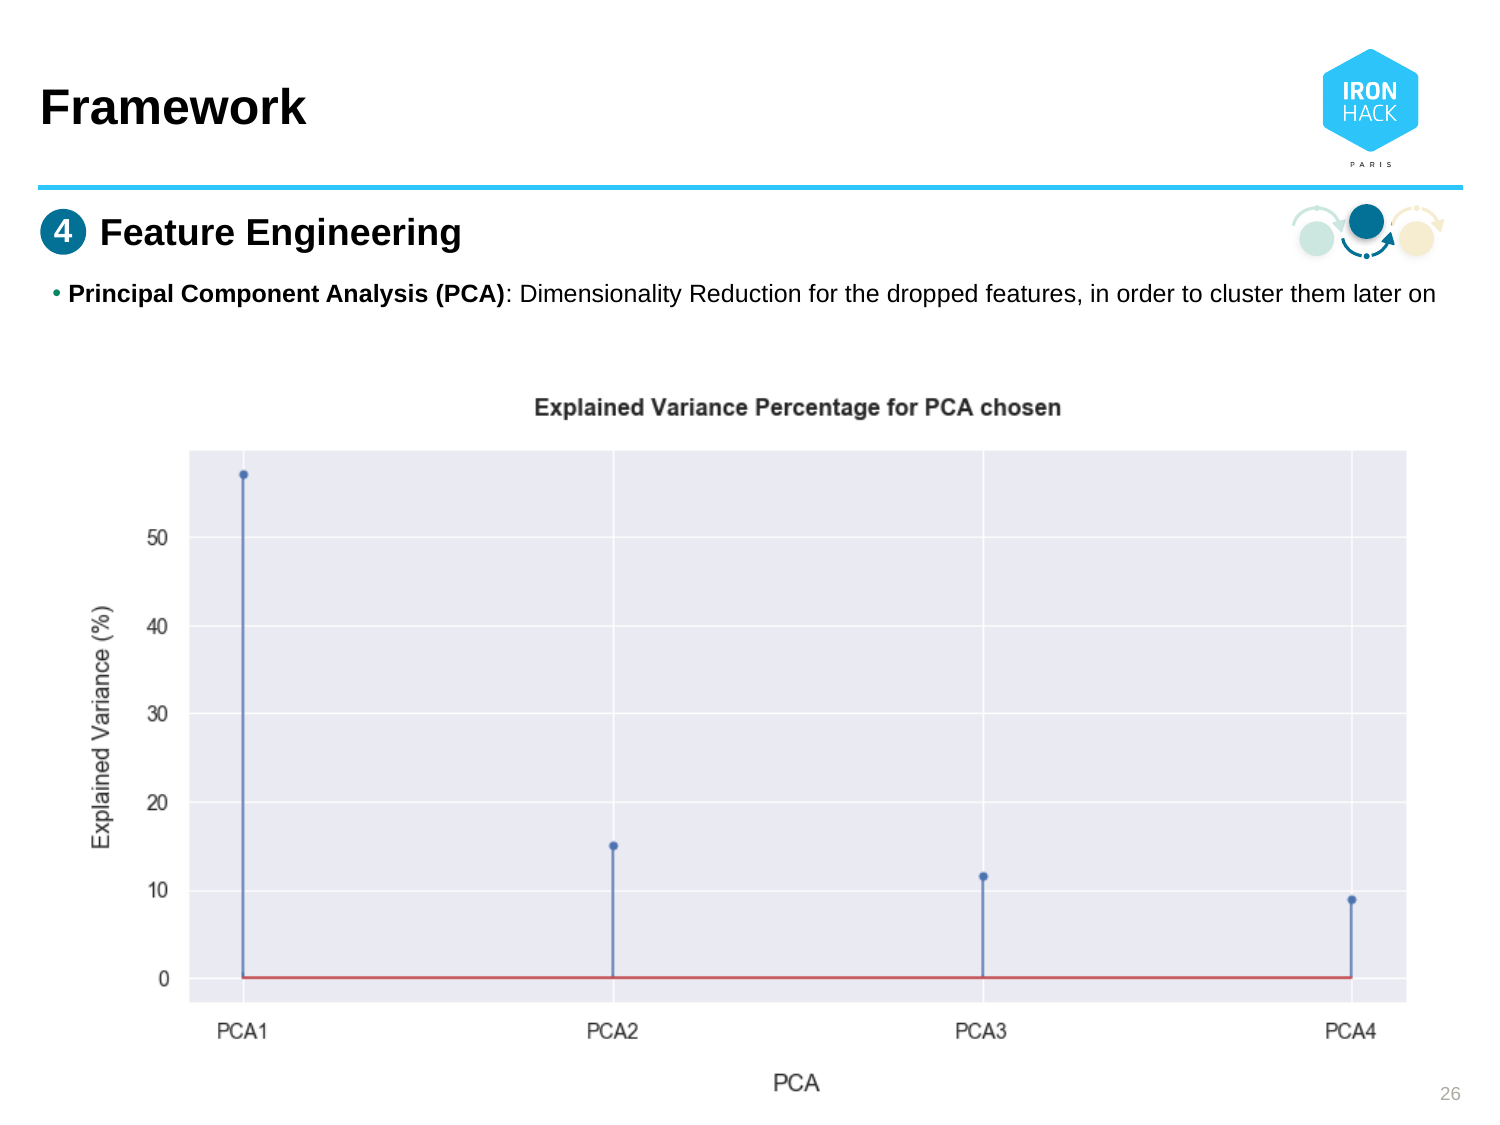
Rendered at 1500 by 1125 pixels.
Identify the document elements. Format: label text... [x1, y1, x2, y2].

text_box Feature Engineering [77, 213, 1163, 254]
text_box Principal Component Analysis (PCA): Dimensionality Reduction for the dropped features, in order to cluster them later on [38, 267, 1461, 435]
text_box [1291, 200, 1447, 265]
picture [1293, 31, 1448, 186]
title Framework [40, 80, 1288, 137]
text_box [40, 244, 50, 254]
picture [82, 361, 1417, 1107]
text_box 4 [38, 206, 89, 257]
